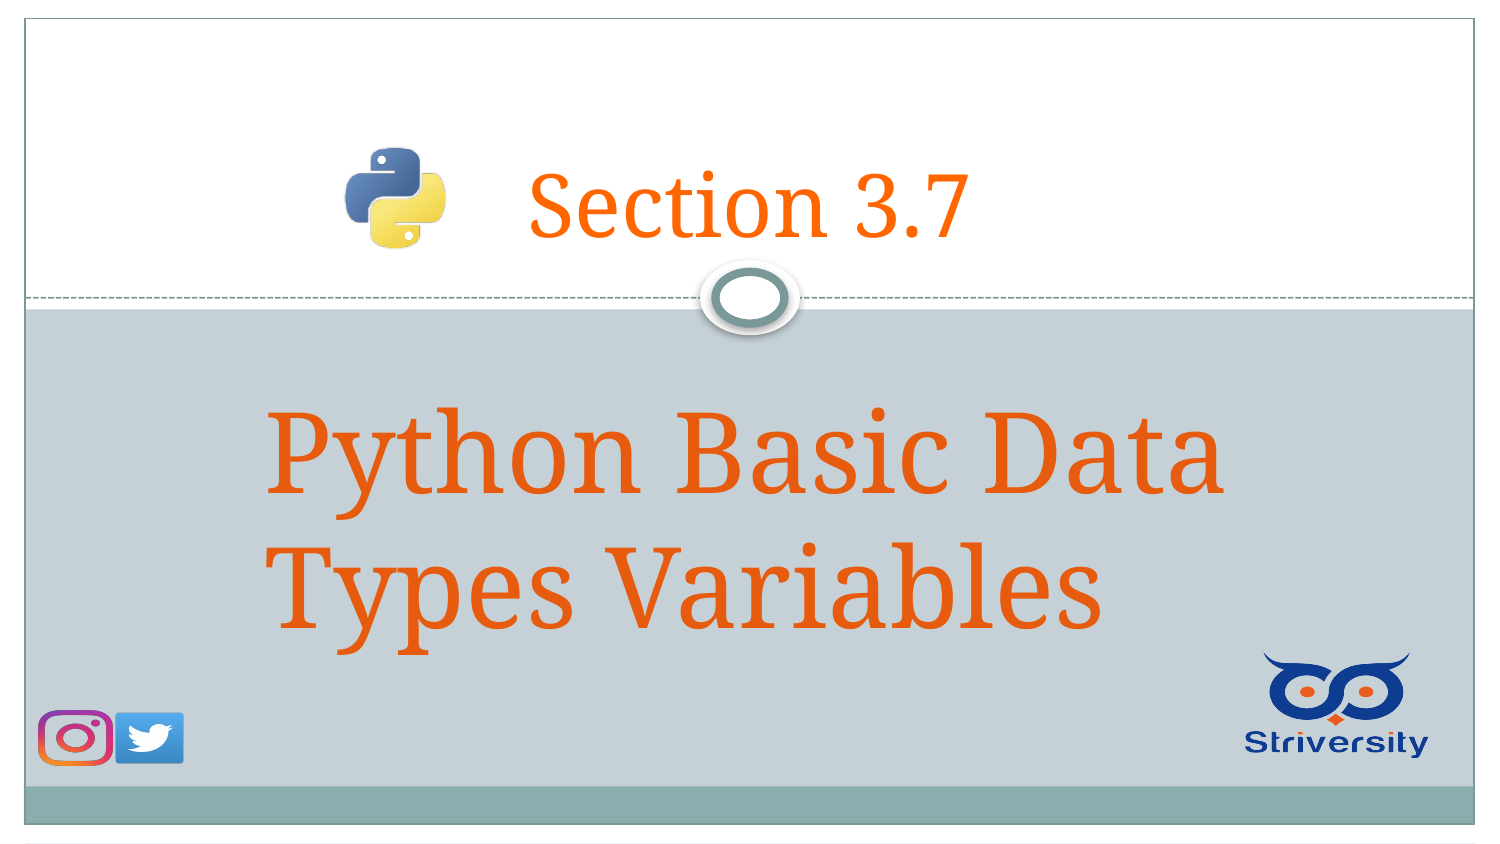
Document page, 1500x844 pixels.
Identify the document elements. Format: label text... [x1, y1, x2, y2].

text_box Python Basic Data Types Variables [249, 373, 1250, 659]
title Section 3.7 [112, 46, 1388, 263]
picture [1062, 504, 1500, 844]
picture [321, 124, 468, 271]
picture [38, 709, 187, 766]
